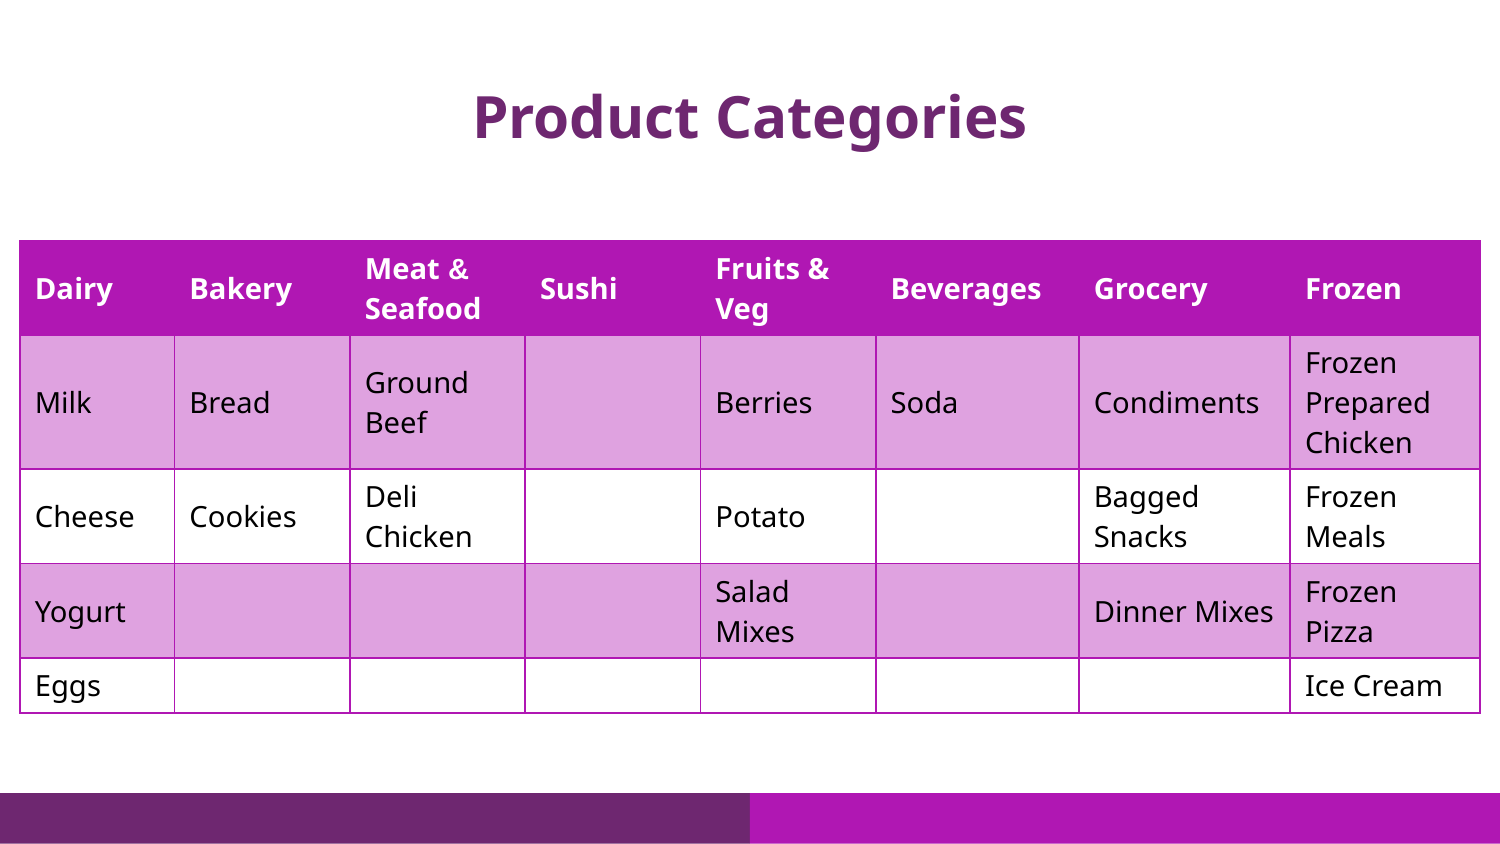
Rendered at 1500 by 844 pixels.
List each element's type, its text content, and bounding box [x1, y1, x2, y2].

table_cell [877, 659, 1078, 712]
table_cell Eggs [21, 659, 174, 712]
table_cell Ice Cream [1291, 659, 1479, 712]
table_cell [877, 564, 1078, 657]
table_cell Soda [877, 336, 1078, 468]
table_cell Bread [175, 336, 349, 468]
table_cell [351, 659, 524, 712]
table_header Dairy [21, 242, 174, 334]
table_header Meat & Seafood [351, 242, 524, 334]
table_cell Berries [701, 336, 875, 468]
table_cell Salad Mixes [701, 564, 875, 657]
table_cell Dinner Mixes [1080, 564, 1289, 657]
table_cell [526, 564, 700, 657]
table_cell [526, 336, 700, 468]
table_cell Ground Beef [351, 336, 524, 468]
table_cell Frozen Meals [1291, 470, 1479, 563]
table_cell Cheese [21, 470, 174, 563]
table_cell [175, 659, 349, 712]
table_cell [351, 564, 524, 657]
table_cell Cookies [175, 470, 349, 563]
table_cell Frozen Pizza [1291, 564, 1479, 657]
title Product Categories [51, 72, 1449, 167]
table_header Grocery [1080, 242, 1289, 334]
table_cell Potato [701, 470, 875, 563]
table_cell Frozen Prepared Chicken [1291, 336, 1479, 468]
table_cell [701, 659, 875, 712]
table_cell [526, 470, 700, 563]
table_cell [526, 659, 700, 712]
table_header Beverages [877, 242, 1078, 334]
table_cell [175, 564, 349, 657]
table_cell Yogurt [21, 564, 174, 657]
table_header Sushi [526, 242, 700, 334]
table_cell Condiments [1080, 336, 1289, 468]
table_cell Milk [21, 336, 174, 468]
table_cell [1080, 659, 1289, 712]
table_cell Bagged Snacks [1080, 470, 1289, 563]
table_header Bakery [175, 242, 349, 334]
table_header Fruits & Veg [701, 242, 875, 334]
table_header Frozen [1291, 242, 1479, 334]
table_cell [877, 470, 1078, 563]
table_cell Deli Chicken [351, 470, 524, 563]
